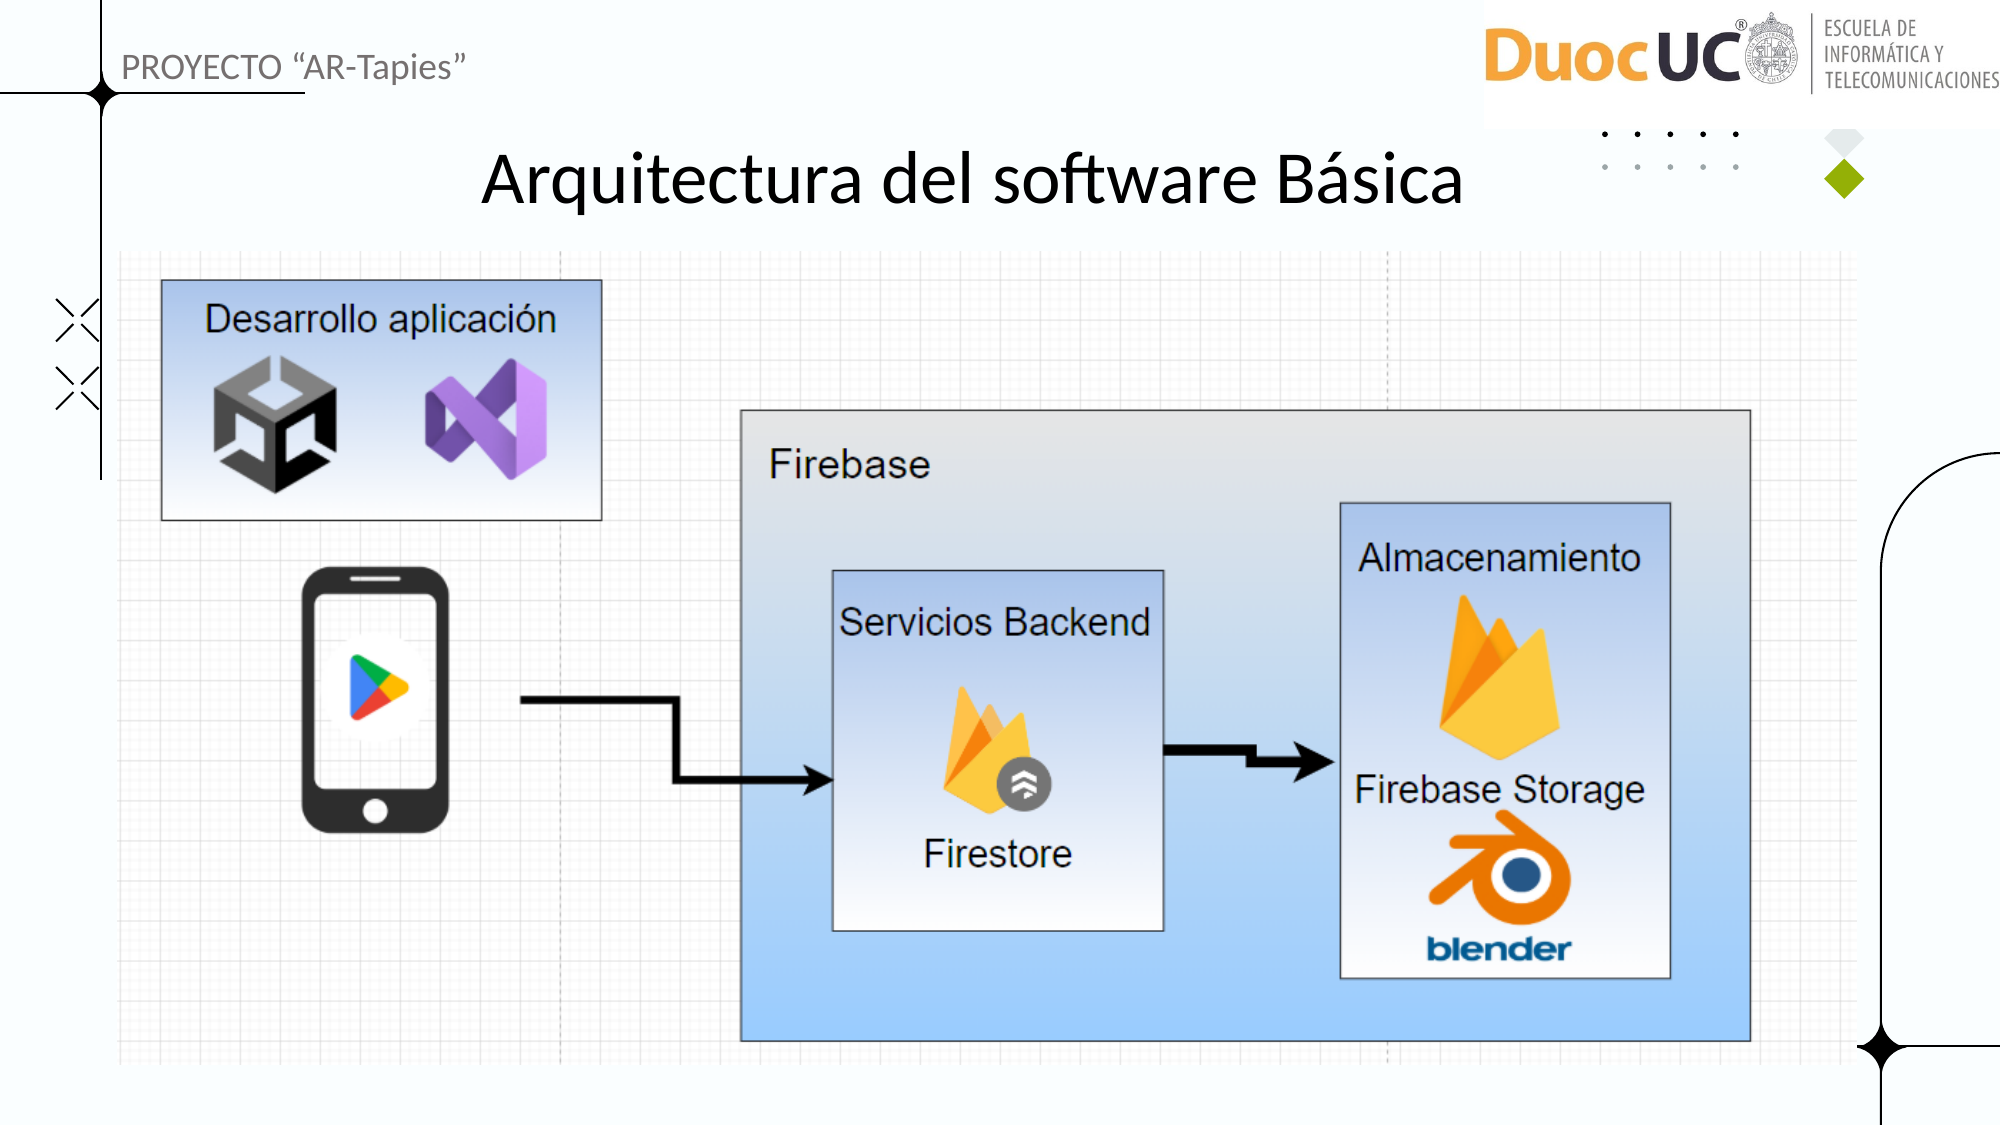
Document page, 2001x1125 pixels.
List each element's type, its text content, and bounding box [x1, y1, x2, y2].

picture [1484, 0, 2000, 130]
picture [117, 251, 1858, 1065]
text_box Arquitectura del software Básica [0, 121, 1974, 227]
text_box PROYECTO “AR-Tapies” [106, 34, 1479, 95]
